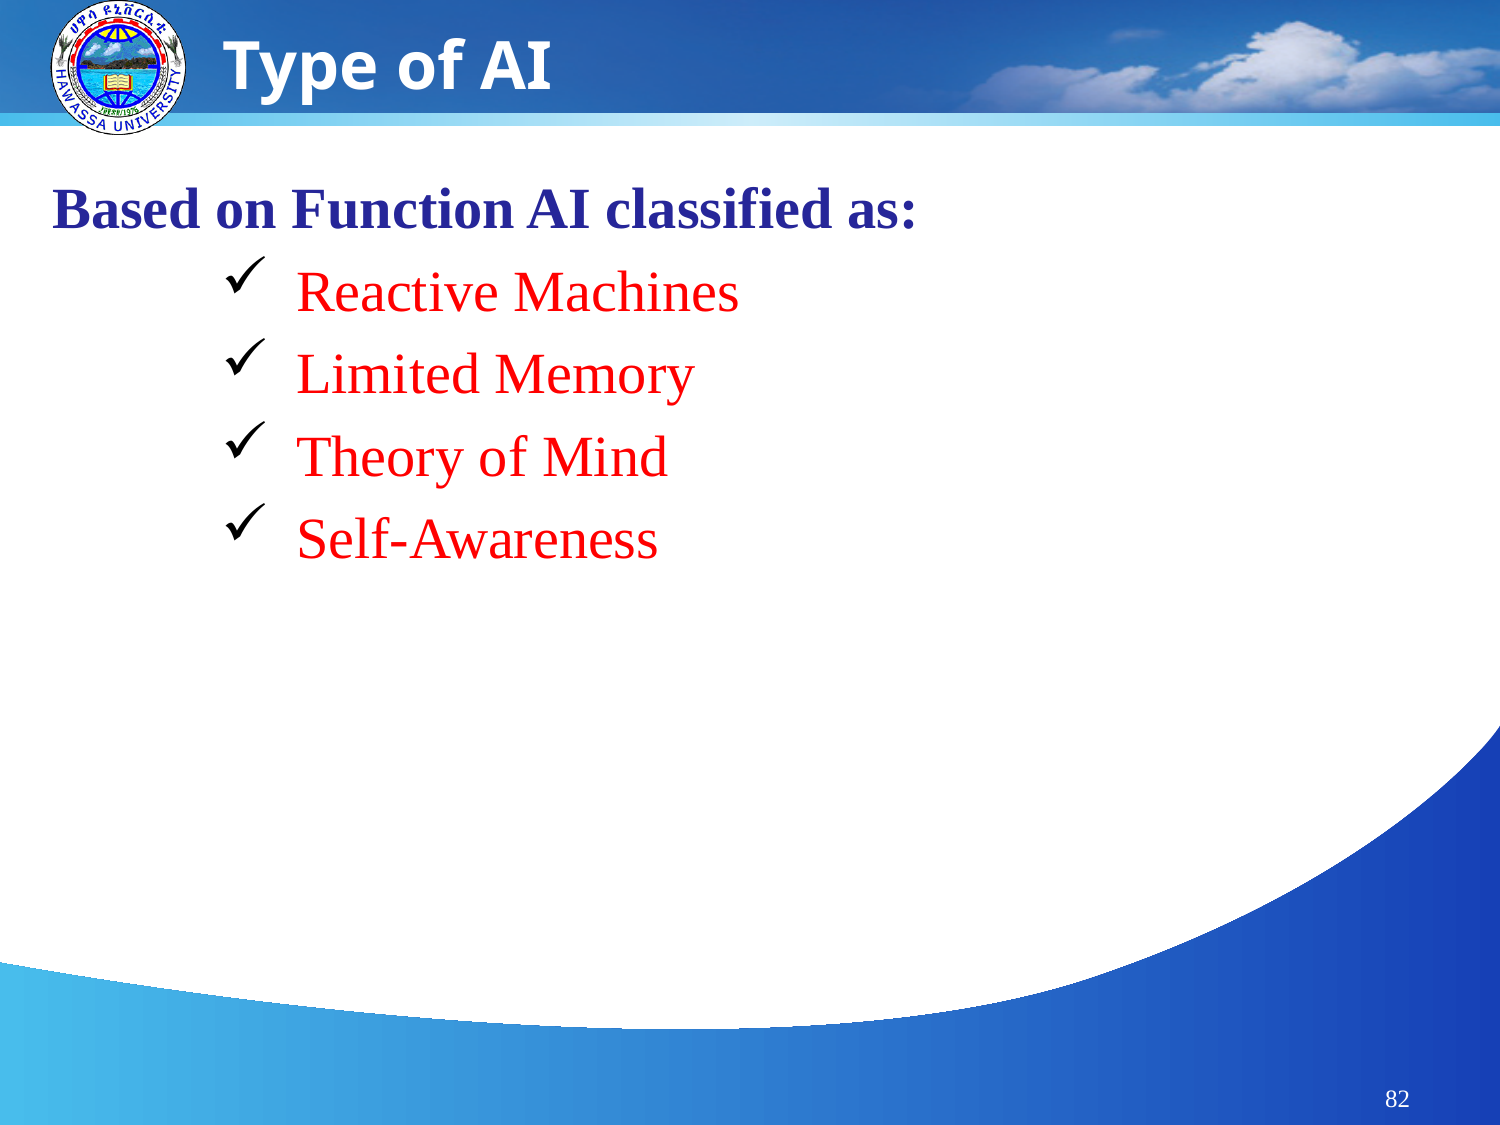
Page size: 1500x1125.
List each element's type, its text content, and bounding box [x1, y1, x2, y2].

picture [0, 0, 1500, 135]
slide_number 82 [1074, 1074, 1425, 1103]
title Type of AI [37, 24, 738, 101]
list Based on Function AI classified as: Reactive Machines Limited Memory Theory of Mind Self-Awareness [37, 162, 1451, 951]
